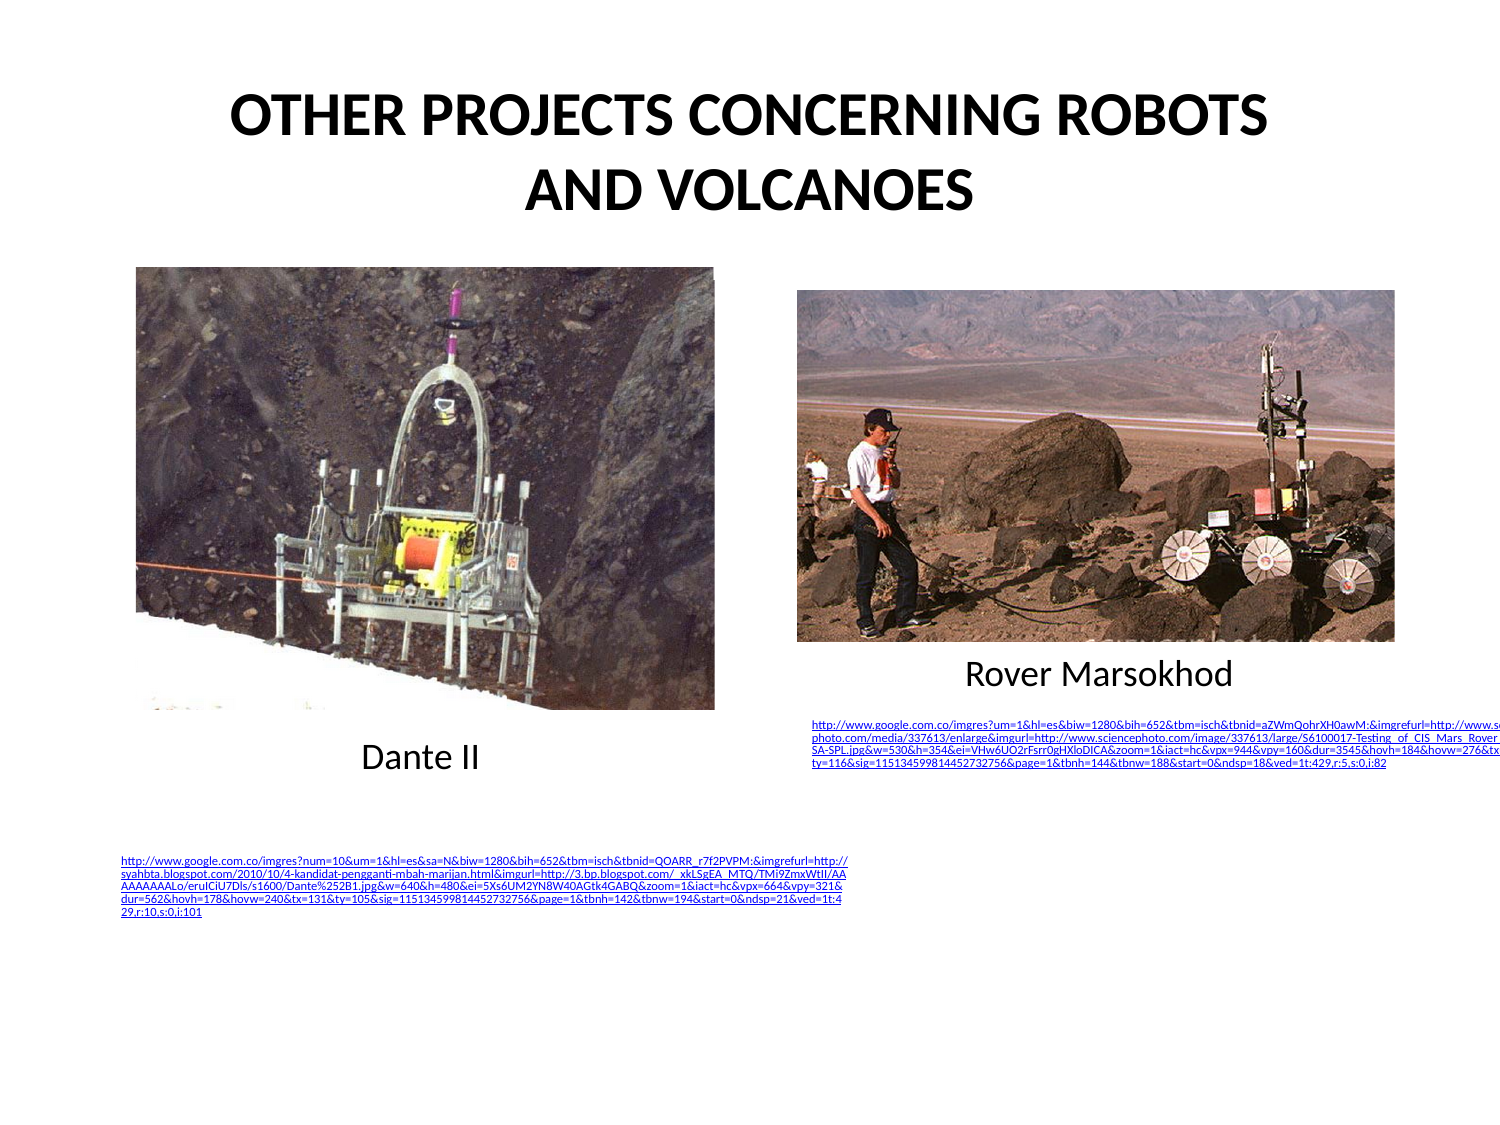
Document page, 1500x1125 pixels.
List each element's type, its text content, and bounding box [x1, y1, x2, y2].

text_box http://www.google.com.co/imgres?num=10&um=1&hl=es&sa=N&biw=1280&bih=652&tbm=isch&tbnid=QOARR_r7f2PVPM:&imgrefurl=http://syahbta.blogspot.com/2010/10/4-kandidat-pengganti-mbah-marijan.html&imgurl=http://3.bp.blogspot.com/_xkLSgEA_MTQ/TMi9ZmxWtII/AAAAAAAAALo/eruICiU7Dls/s1600/Dante%252B1.jpg&w=640&h=480&ei=5Xs6UM2YN8W40AGtk4GABQ&zoom=1&iact=hc&vpx=664&vpy=321&dur=562&hovh=178&hovw=240&tx=131&ty=105&sig=115134599814452732756&page=1&tbnh=142&tbnw=194&start=0&ndsp=21&ved=1t:429,r:10,s:0,i:101 [106, 845, 863, 876]
text_box http://www.google.com.co/imgres?um=1&hl=es&biw=1280&bih=652&tbm=isch&tbnid=aZWmQohrXH0awM:&imgrefurl=http://www.sciencephoto.com/media/337613/enlarge&imgurl=http://www.sciencephoto.com/image/337613/large/S6100017-Testing_of_CIS_Mars_Rover_in_USA-SPL.jpg&w=530&h=354&ei=VHw6UO2rFsrr0gHXloDICA&zoom=1&iact=hc&vpx=944&vpy=160&dur=3545&hovh=184&hovw=276&tx=142&ty=116&sig=115134599814452732756&page=1&tbnh=144&tbnw=188&start=0&ndsp=18&ved=1t:429,r:5,s:0,i:82 [797, 709, 1500, 740]
text_box Rover Marsokhod [950, 650, 1249, 702]
text_box Dante II [346, 724, 504, 785]
picture [796, 290, 1395, 642]
title OTHER PROJECTS CONCERNING ROBOTS AND VOLCANOES [75, 54, 1425, 243]
picture [135, 266, 715, 710]
